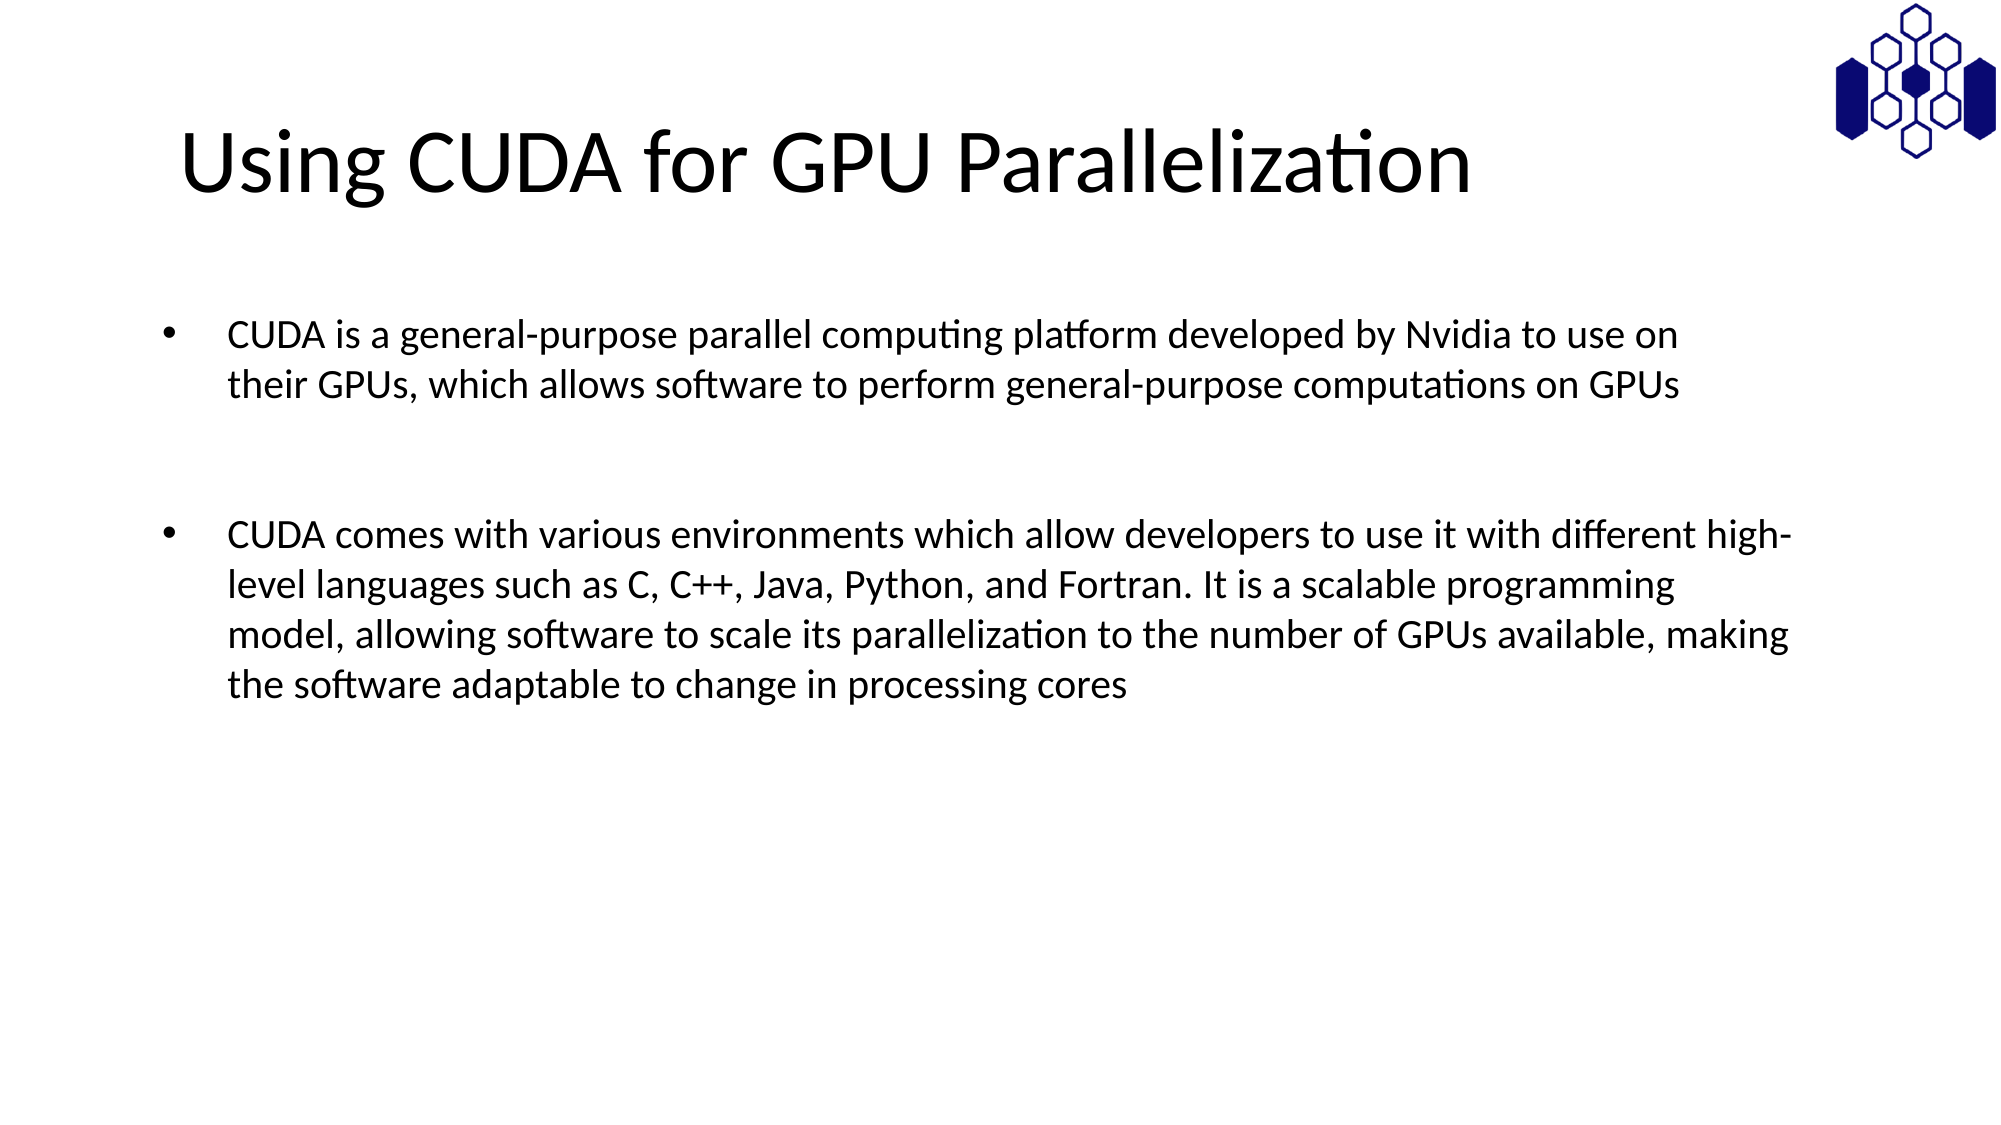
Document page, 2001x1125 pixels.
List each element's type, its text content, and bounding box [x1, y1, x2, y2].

title Using CUDA for GPU Parallelization [164, 54, 1890, 272]
picture [1831, 0, 2000, 169]
list CUDA is a general-purpose parallel computing platform developed by Nvidia to use on their GPUs, which allows software to perform general-purpose computations on GPUs CUDA comes with various environments which allow developers to use it with different high-level languages such as C, C++, Java, Python, and Fortran. It is a scalable programming model, allowing software to scale its parallelization to the number of GPUs available, making the software adaptable to change in processing cores [137, 299, 1863, 1014]
